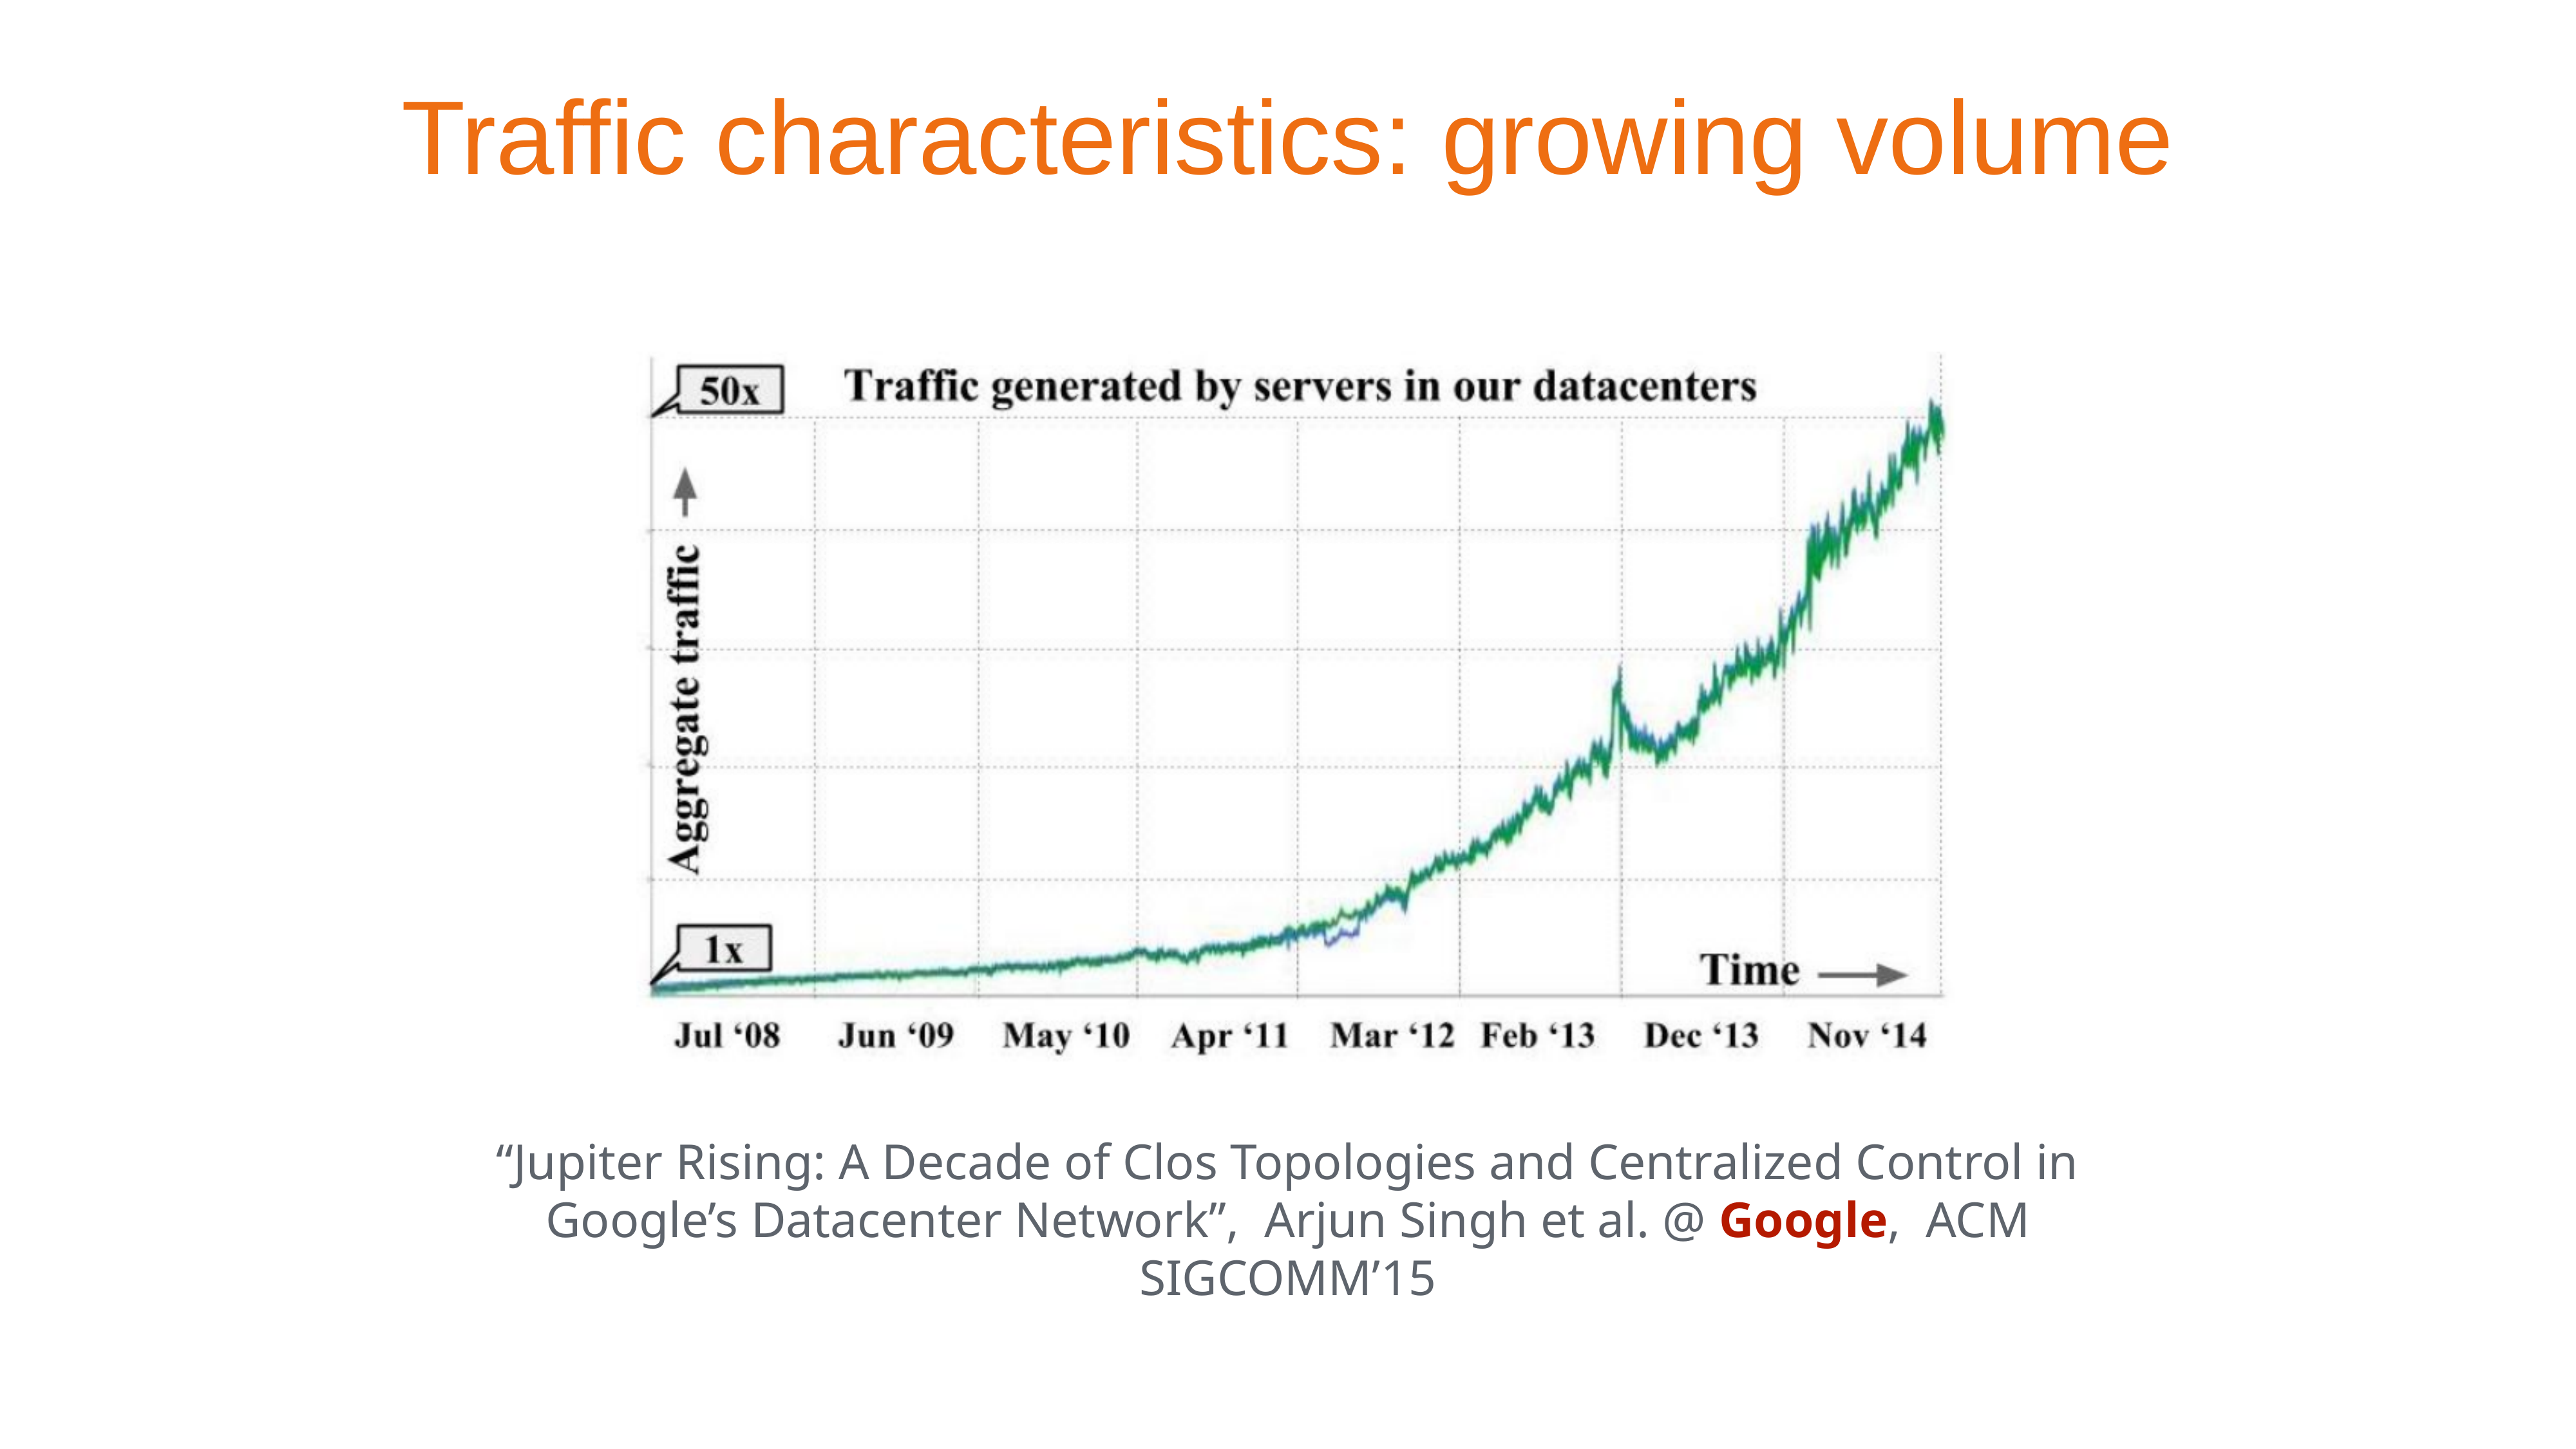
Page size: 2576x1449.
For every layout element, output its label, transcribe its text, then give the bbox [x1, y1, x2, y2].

picture [607, 330, 1969, 1072]
text_box “Jupiter Rising: A Decade of Clos Topologies and Centralized Control in Google’s Datacenter Network”, Arjun Singh et al. @ Google, ACM SIGCOMM’15 [435, 1126, 2141, 1311]
title Traffic characteristics: growing volume [321, 0, 2255, 265]
